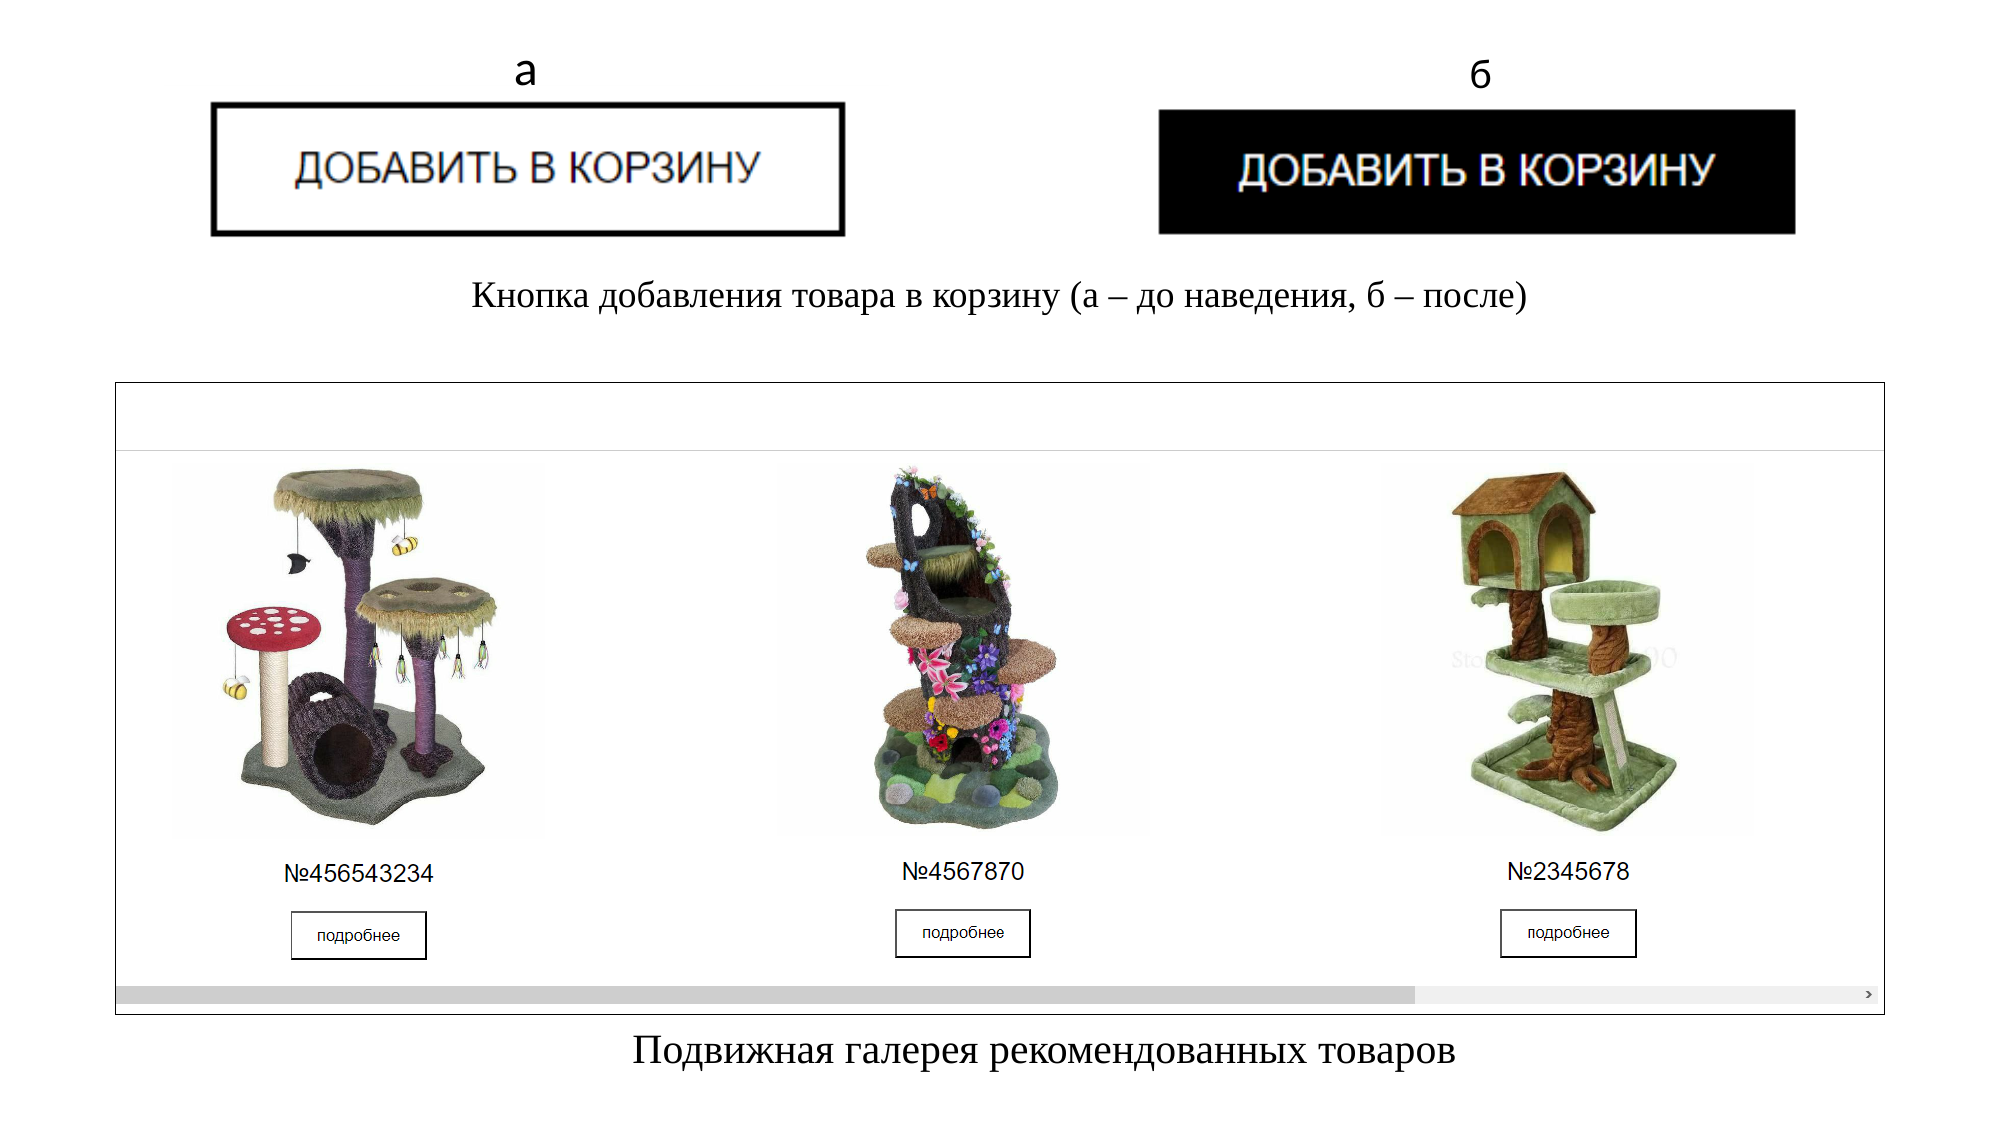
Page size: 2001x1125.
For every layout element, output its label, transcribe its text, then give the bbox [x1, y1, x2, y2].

picture [164, 84, 889, 264]
text_box Подвижная галерея рекомендованных товаров [549, 1015, 1550, 1080]
picture [1111, 68, 1855, 279]
text_box б [1469, 39, 1478, 68]
text_box Кнопка добавления товара в корзину (а – до наведения, б – после) [422, 262, 1577, 323]
picture [115, 382, 1885, 1015]
text_box а [511, 28, 529, 84]
